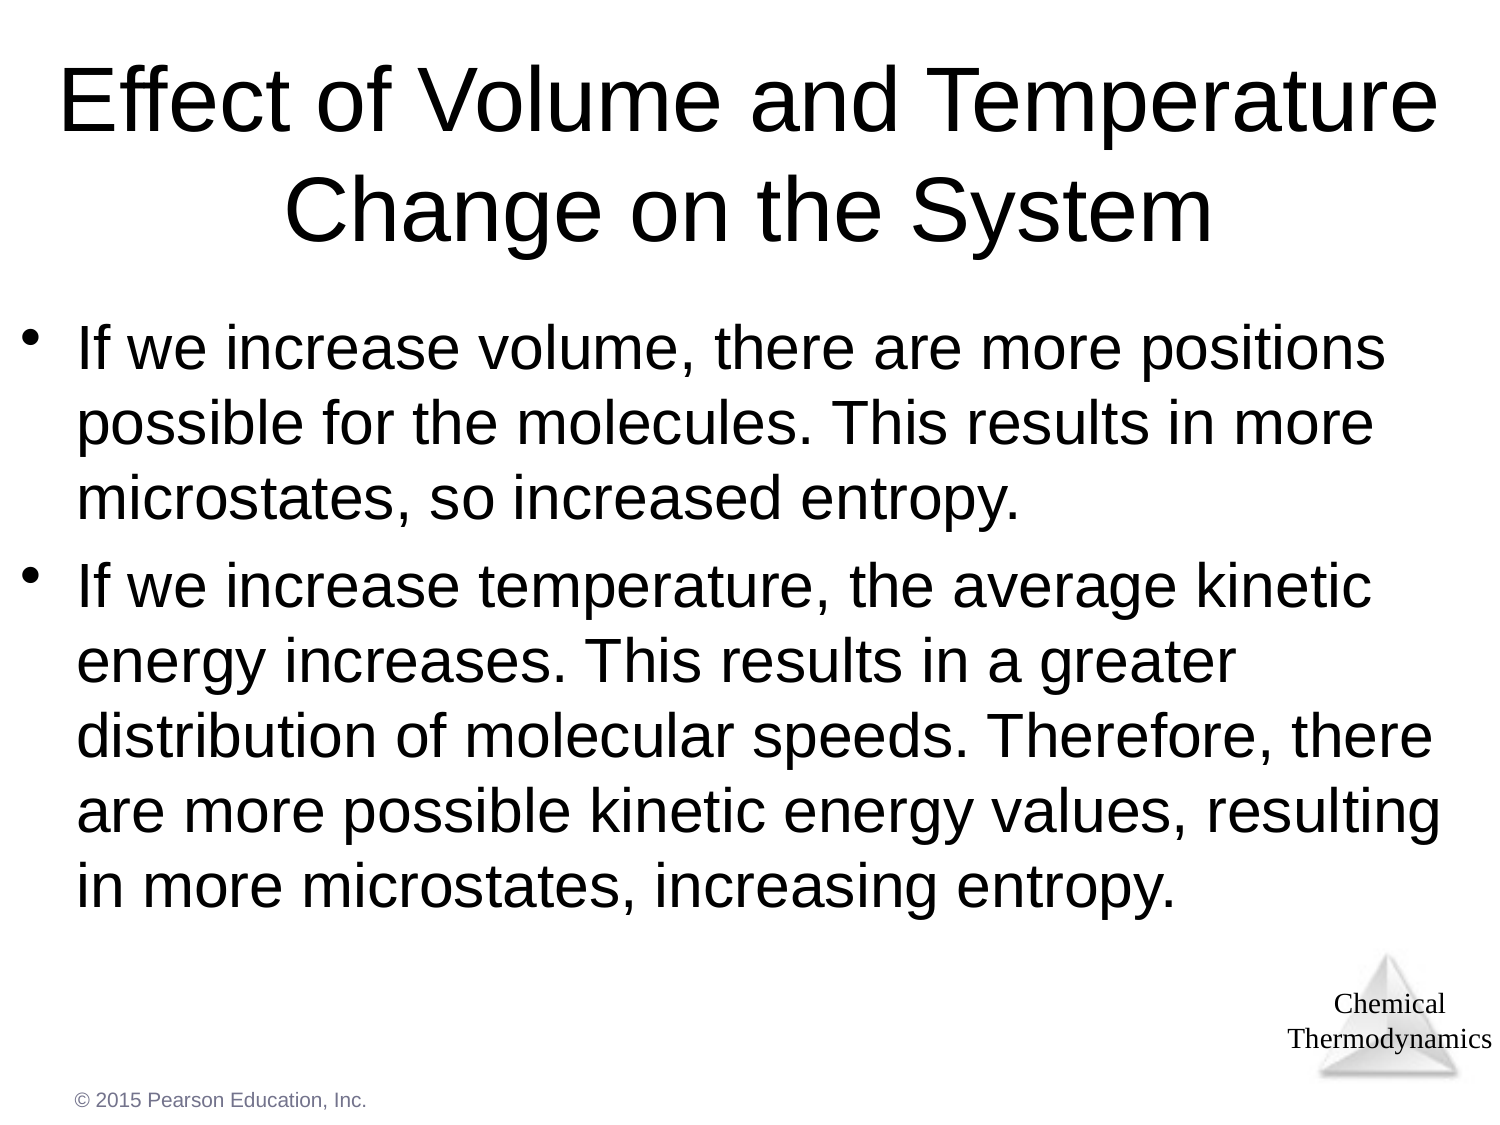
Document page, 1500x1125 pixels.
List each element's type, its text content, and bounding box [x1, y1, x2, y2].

title Effect of Volume and Temperature Change on the System [0, 37, 1500, 263]
list If we increase volume, there are more positions possible for the molecules. This results in more microstates, so increased entropy. If we increase temperature, the average kinetic energy increases. This results in a greater distribution of molecular speeds. Therefore, there are more possible kinetic energy values, resulting in more microstates, increasing entropy. [4, 299, 1488, 1026]
picture [1275, 900, 1500, 1125]
